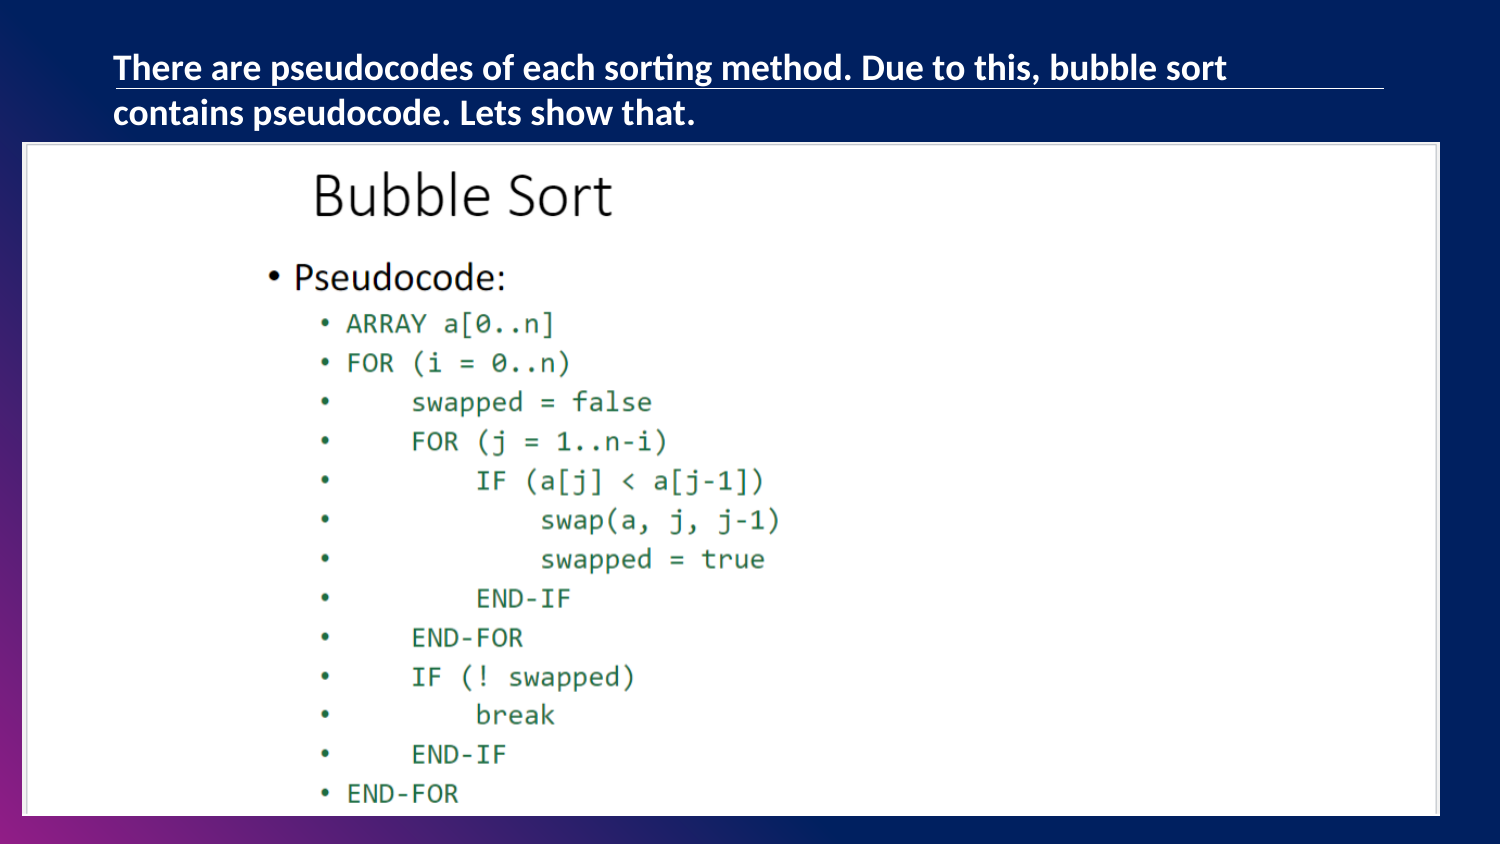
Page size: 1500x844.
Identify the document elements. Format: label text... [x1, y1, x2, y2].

title There are pseudocodes of each sorting method. Due to this, bubble sort contains pseudocode. Lets show that. [98, 27, 1364, 128]
picture [21, 142, 1441, 817]
